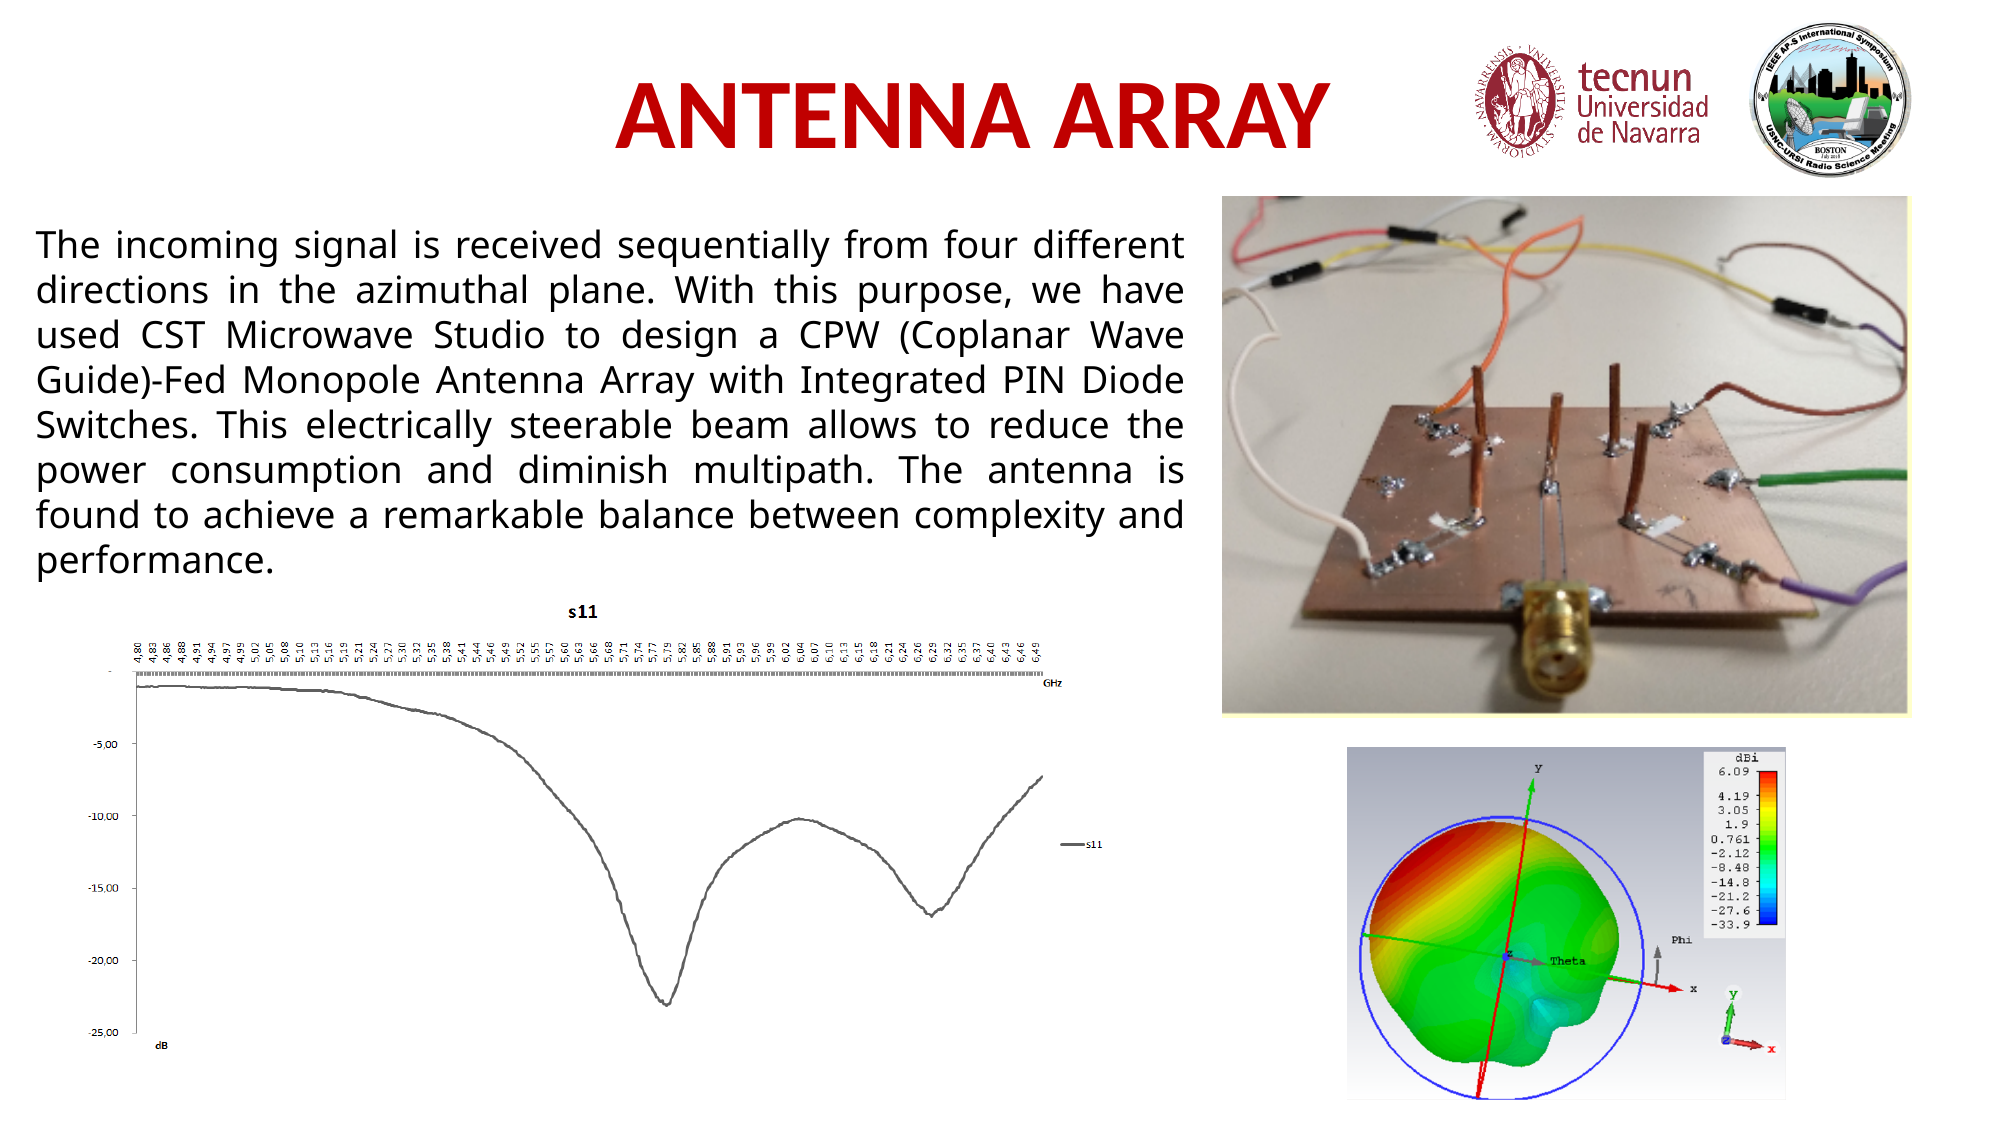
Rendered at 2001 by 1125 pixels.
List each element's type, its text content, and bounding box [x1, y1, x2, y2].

picture [1347, 747, 1786, 1100]
picture [1457, 25, 1730, 175]
picture [70, 594, 1105, 1062]
picture [1749, 20, 1912, 178]
text_box ANTENNA ARRAY [600, 41, 1403, 177]
text_box The incoming signal is received sequentially from four different directions in the azimuthal plane. With this purpose, we have used CST Microwave Studio to design a CPW (Coplanar Wave Guide)-Fed Monopole Antenna Array with Integrated PIN Diode Switches. This electrically steerable beam allows to reduce the power consumption and diminish multipath. The antenna is found to achieve a remarkable balance between complexity and performance. [20, 213, 1201, 589]
picture [1222, 196, 1912, 718]
